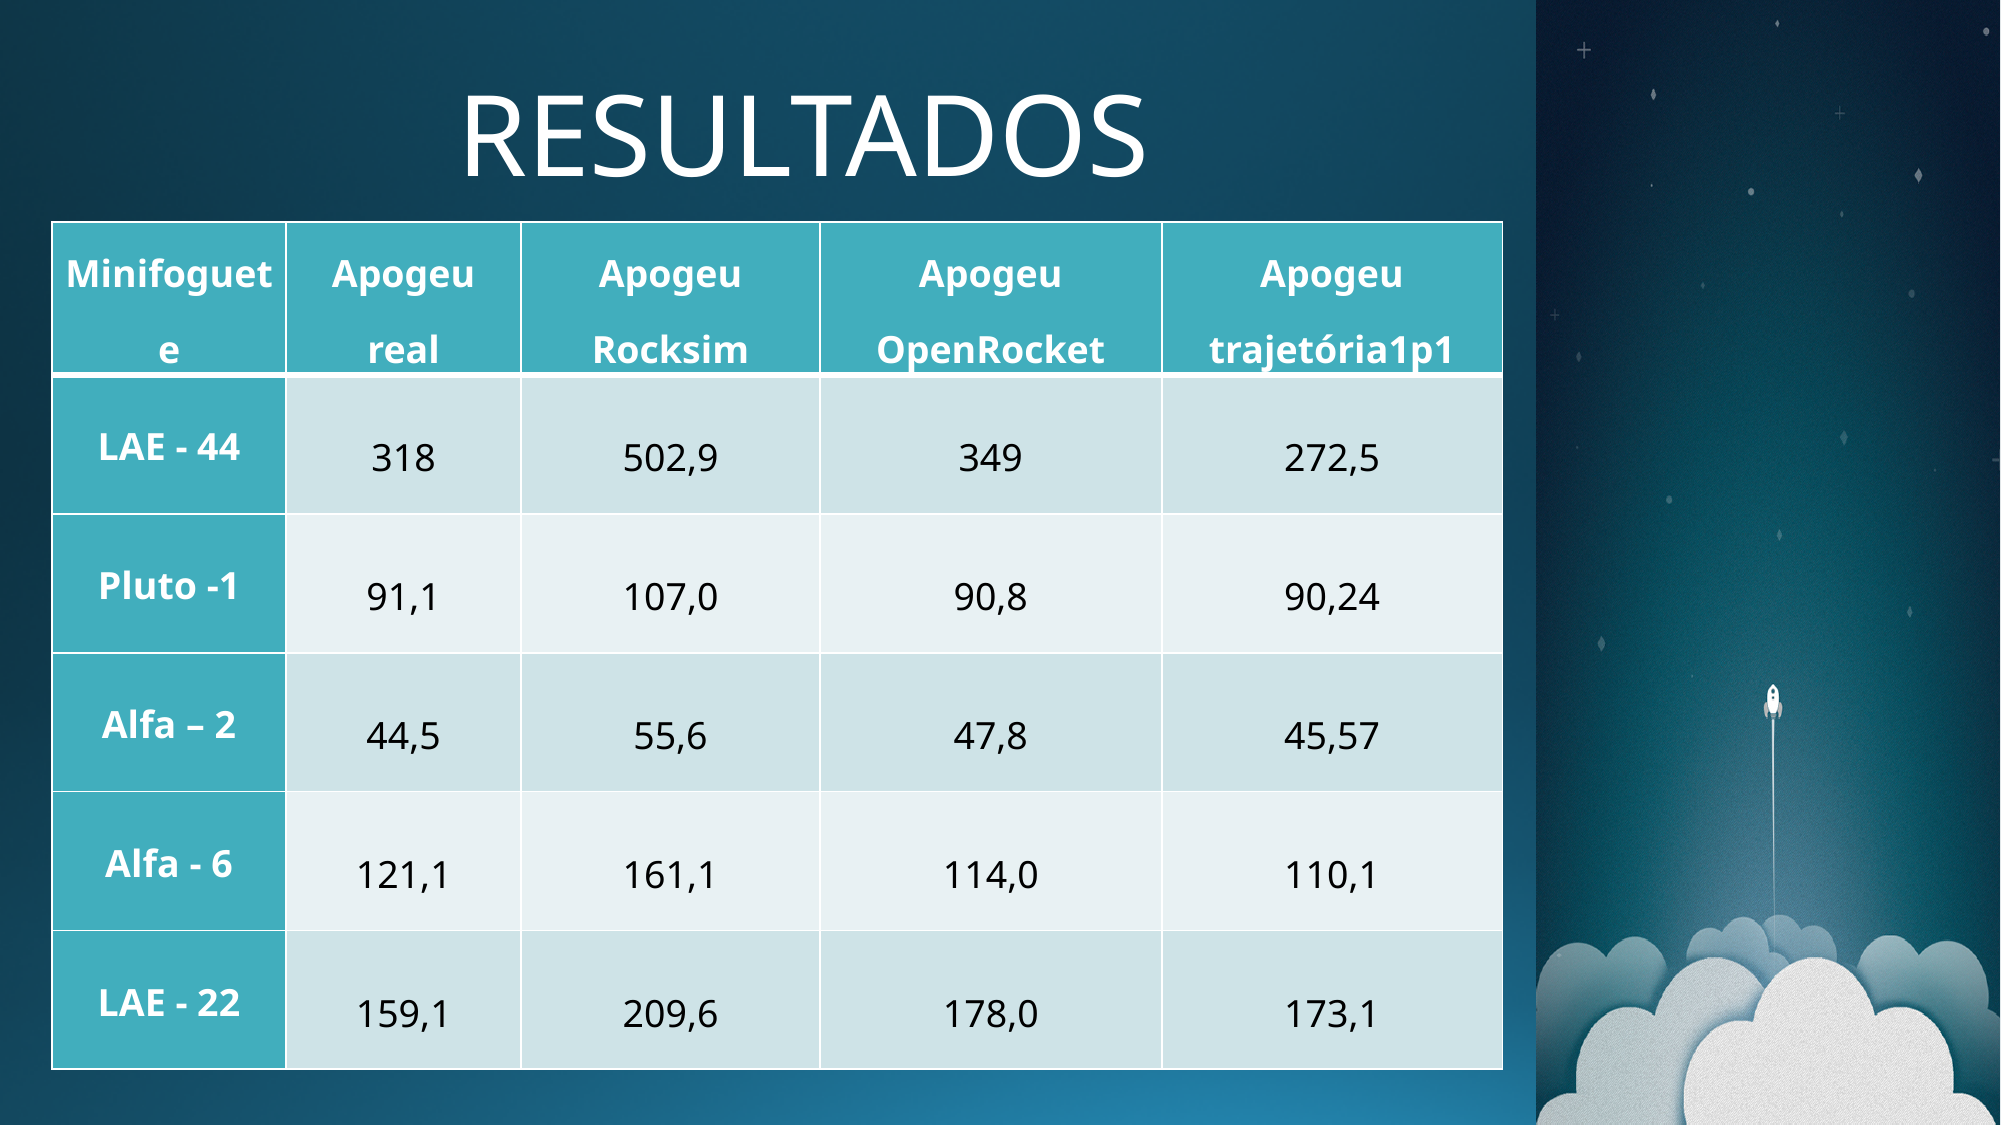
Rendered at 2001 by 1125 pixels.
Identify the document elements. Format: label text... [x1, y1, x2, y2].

picture [0, 0, 1536, 1125]
table_cell LAE - 22 [53, 931, 285, 1068]
table_cell 209,6 [522, 931, 819, 1068]
table_cell 91,1 [287, 515, 520, 652]
table_cell 47,8 [821, 654, 1161, 791]
table_cell 502,9 [522, 378, 819, 513]
table_cell 178,0 [821, 931, 1161, 1068]
table_header Apogeu trajetória1p1 [1163, 223, 1502, 372]
table_cell 110,1 [1163, 792, 1502, 930]
table_header Apogeu OpenRocket [821, 223, 1161, 372]
table_cell 44,5 [287, 654, 520, 791]
table_cell 107,0 [522, 515, 819, 652]
table_cell 90,8 [821, 515, 1161, 652]
table_cell Alfa - 6 [53, 792, 285, 930]
table_cell 349 [821, 378, 1161, 513]
table_cell LAE - 44 [53, 378, 285, 513]
table_cell 90,24 [1163, 515, 1502, 652]
title RESULTADOS [137, 31, 1469, 221]
table_cell Pluto -1 [53, 515, 285, 652]
table_cell 173,1 [1163, 931, 1502, 1068]
table_header Apogeu real [287, 223, 520, 372]
table_cell 159,1 [287, 931, 520, 1068]
table_header Apogeu Rocksim [522, 223, 819, 372]
table_cell 272,5 [1163, 378, 1502, 513]
table_cell 45,57 [1163, 654, 1502, 791]
table_cell 161,1 [522, 792, 819, 930]
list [1536, 0, 2000, 1125]
table_header Minifoguete [53, 223, 285, 372]
table_cell Alfa – 2 [53, 654, 285, 791]
table_cell 114,0 [821, 792, 1161, 930]
table_cell 121,1 [287, 792, 520, 930]
table_cell 55,6 [522, 654, 819, 791]
table_cell 318 [287, 378, 520, 513]
